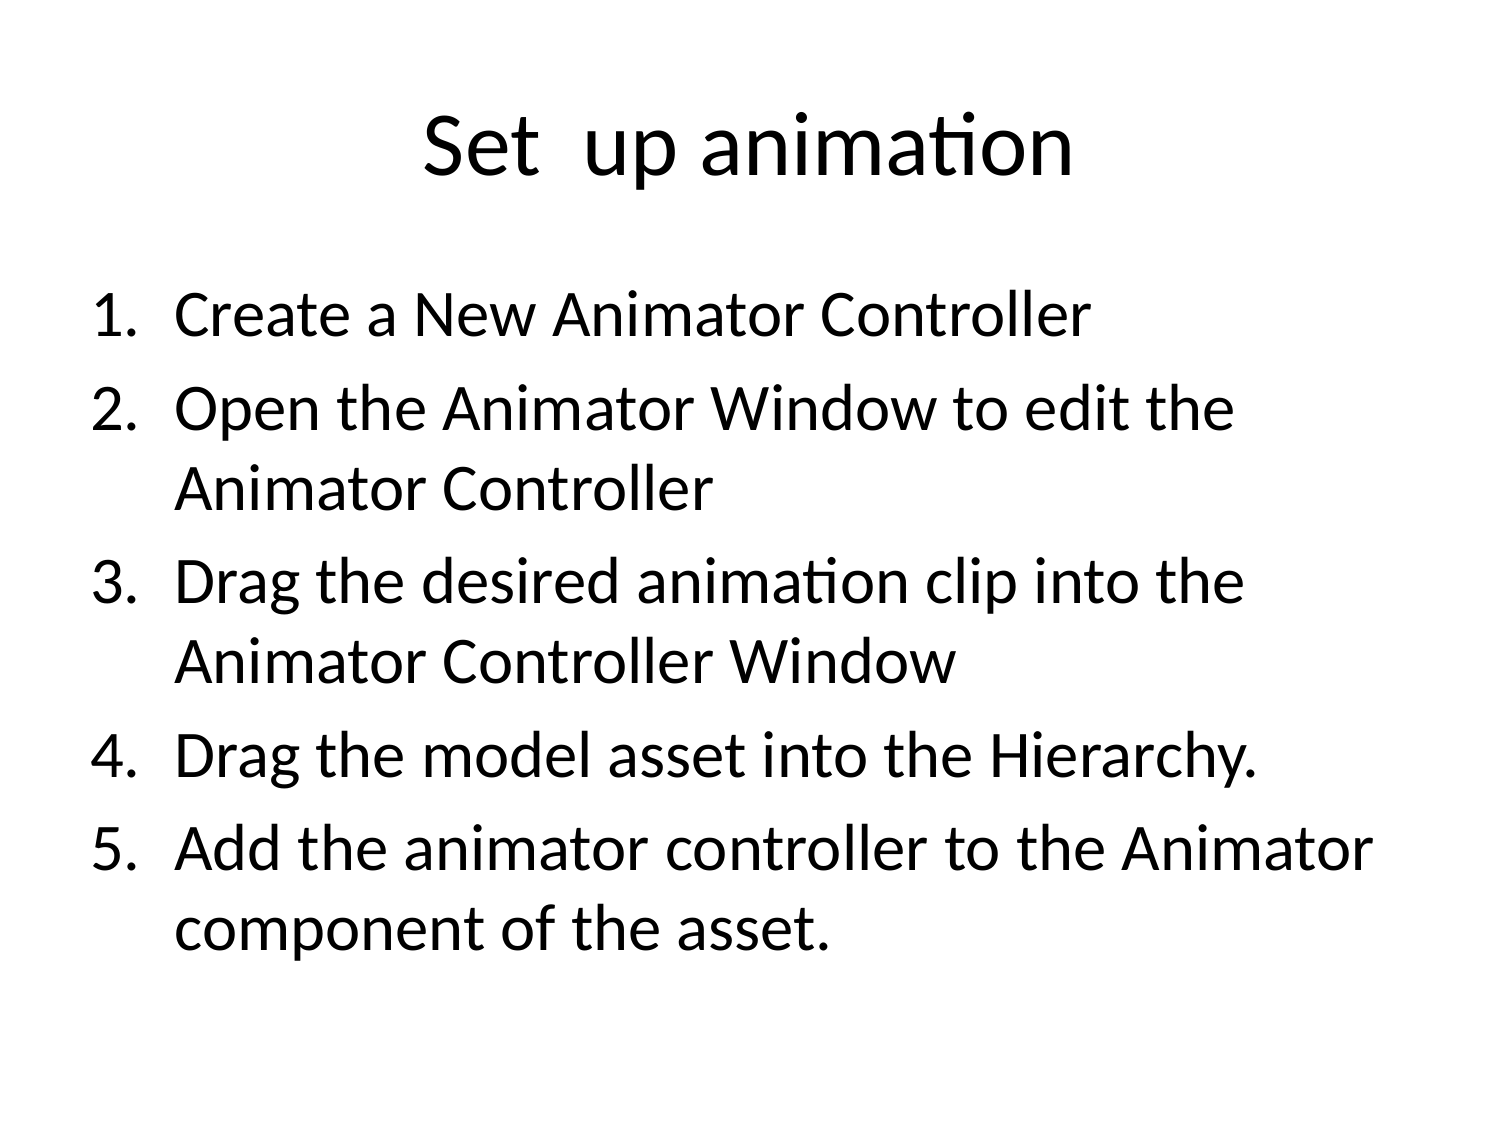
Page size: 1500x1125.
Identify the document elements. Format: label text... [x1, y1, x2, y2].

list Create a New Animator Controller Open the Animator Window to edit the Animator Controller Drag the desired animation clip into the Animator Controller Window Drag the model asset into the Hierarchy. Add the animator controller to the Animator component of the asset. [75, 262, 1425, 1005]
title Set up animation [75, 45, 1425, 233]
